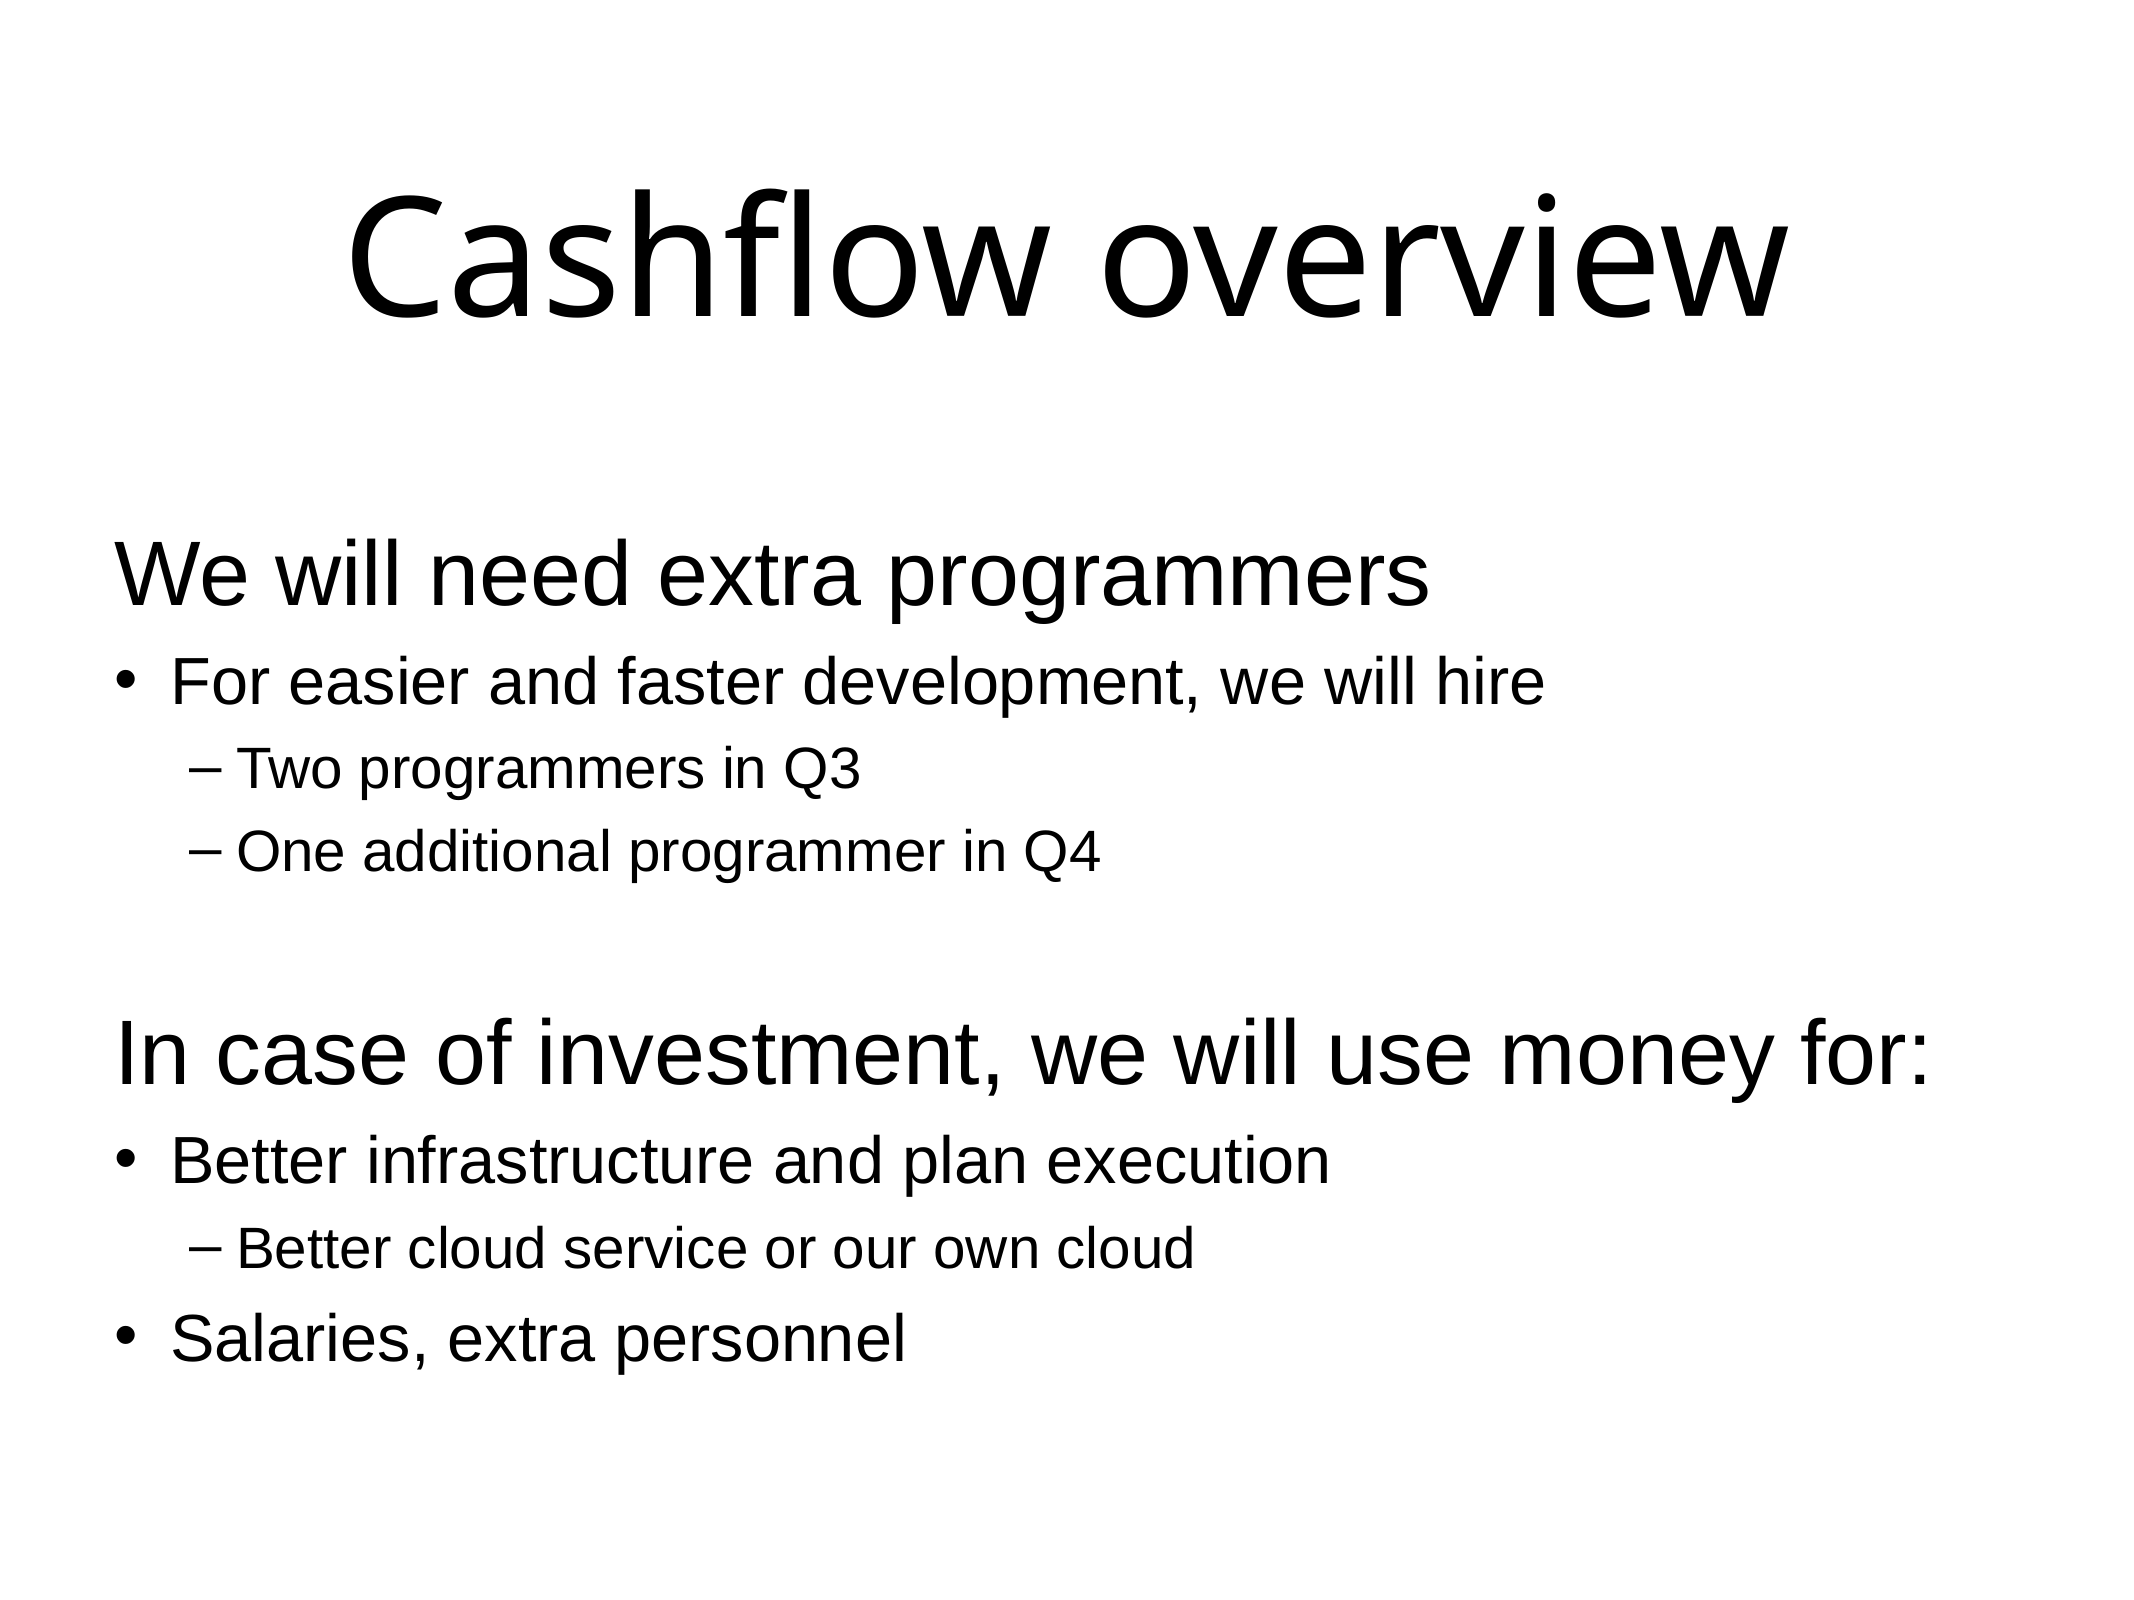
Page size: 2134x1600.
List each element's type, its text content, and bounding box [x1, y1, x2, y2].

list We will need extra programmers For easier and faster development, we will hire Two programmers in Q3 One additional programmer in Q4 In case of investment, we will use money for: Better infrastructure and plan execution Better cloud service or our own cloud Salaries, extra personnel [113, 427, 2020, 1460]
title Cashflow overview [155, 72, 1978, 427]
